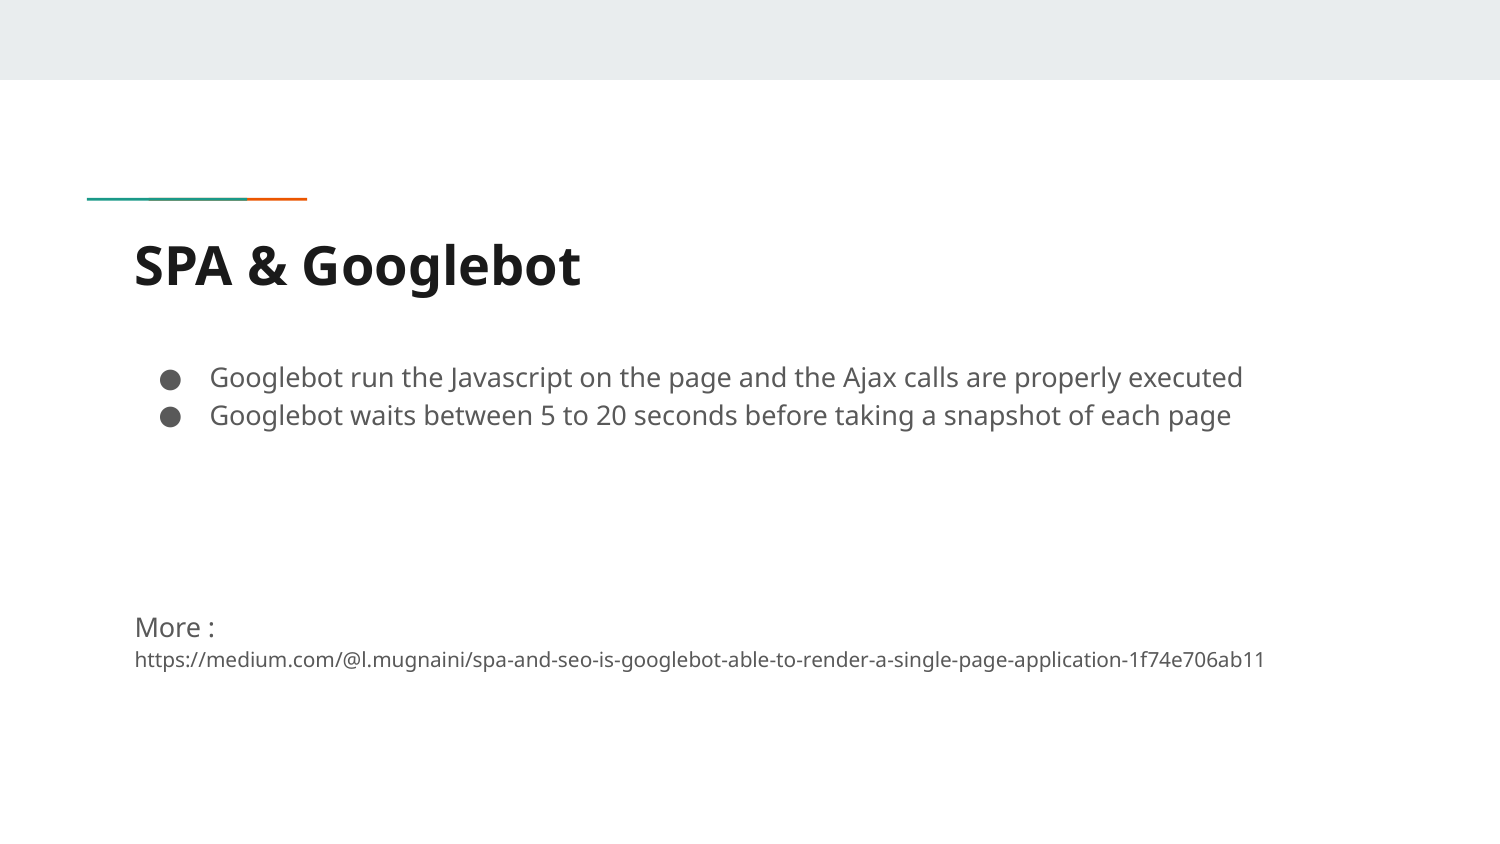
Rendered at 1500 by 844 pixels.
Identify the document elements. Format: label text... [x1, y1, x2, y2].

title SPA & Googlebot [119, 216, 1381, 305]
list Googlebot run the Javascript on the page and the Ajax calls are properly executed Googlebot waits between 5 to 20 seconds before taking a snapshot of each page More : https://medium.com/@l.mugnaini/spa-and-seo-is-googlebot-able-to-render-a-single-page-application-1f74e706ab11 [119, 341, 1381, 712]
